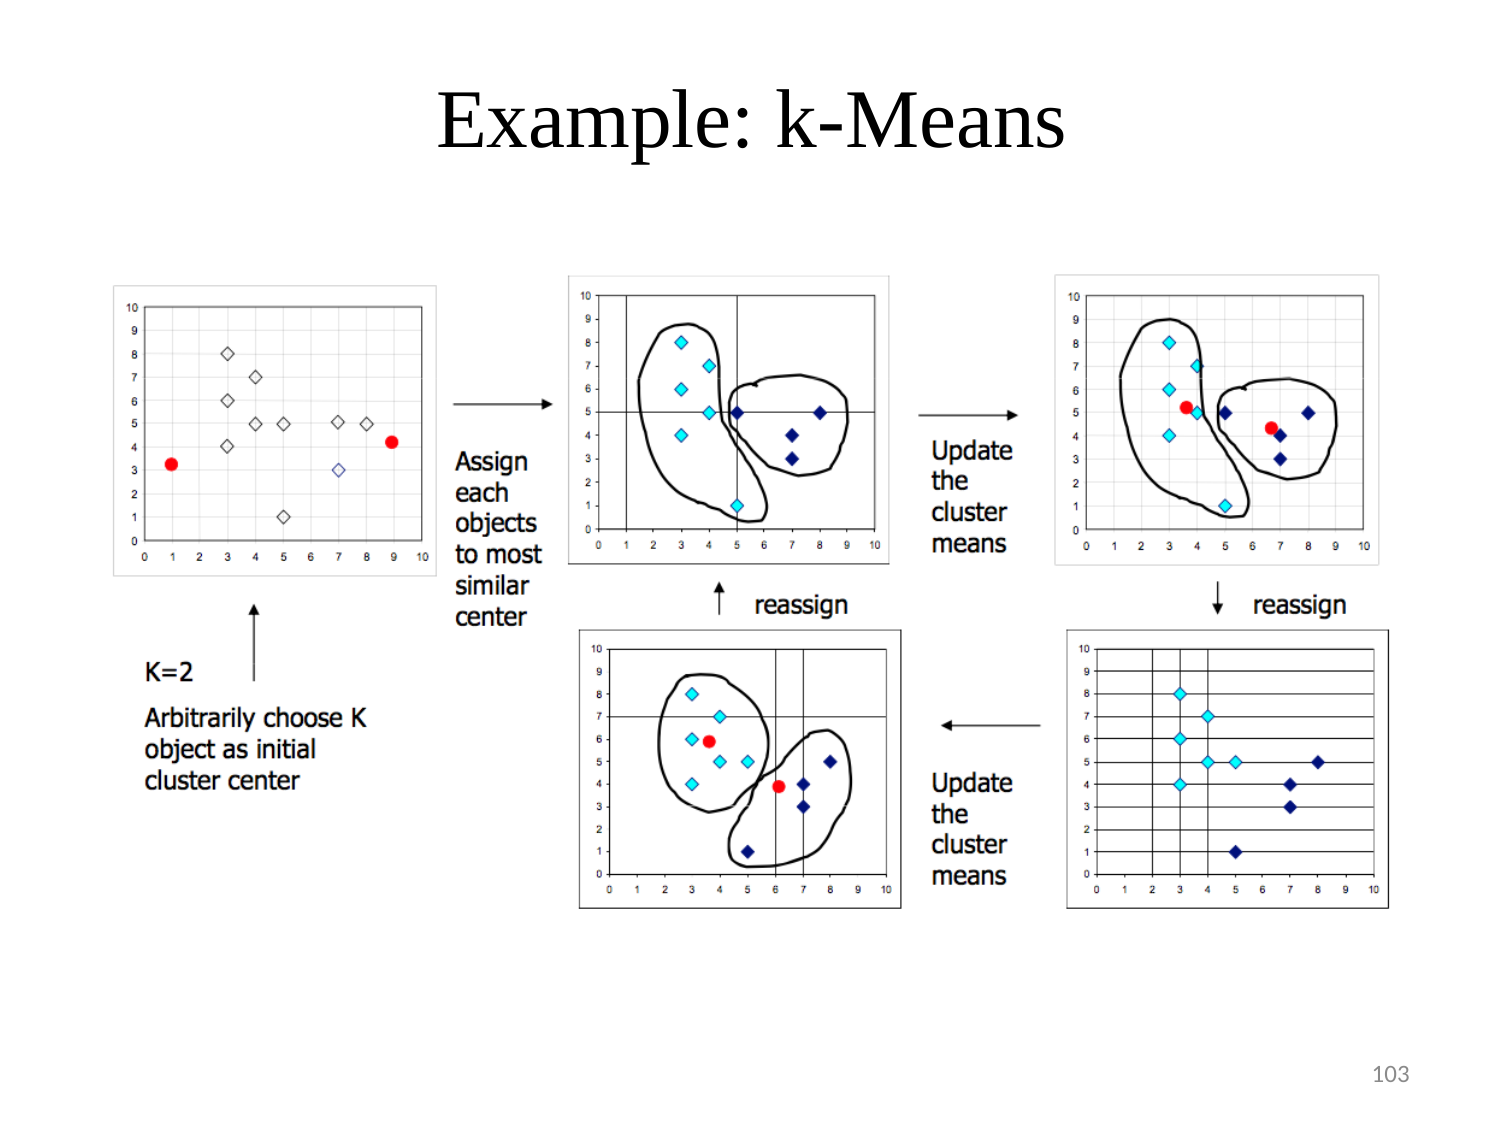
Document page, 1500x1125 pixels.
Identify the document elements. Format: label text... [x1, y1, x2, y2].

slide_number 103 [1074, 1042, 1425, 1103]
picture [95, 266, 1407, 934]
title Example: k-Means [43, 20, 1461, 208]
